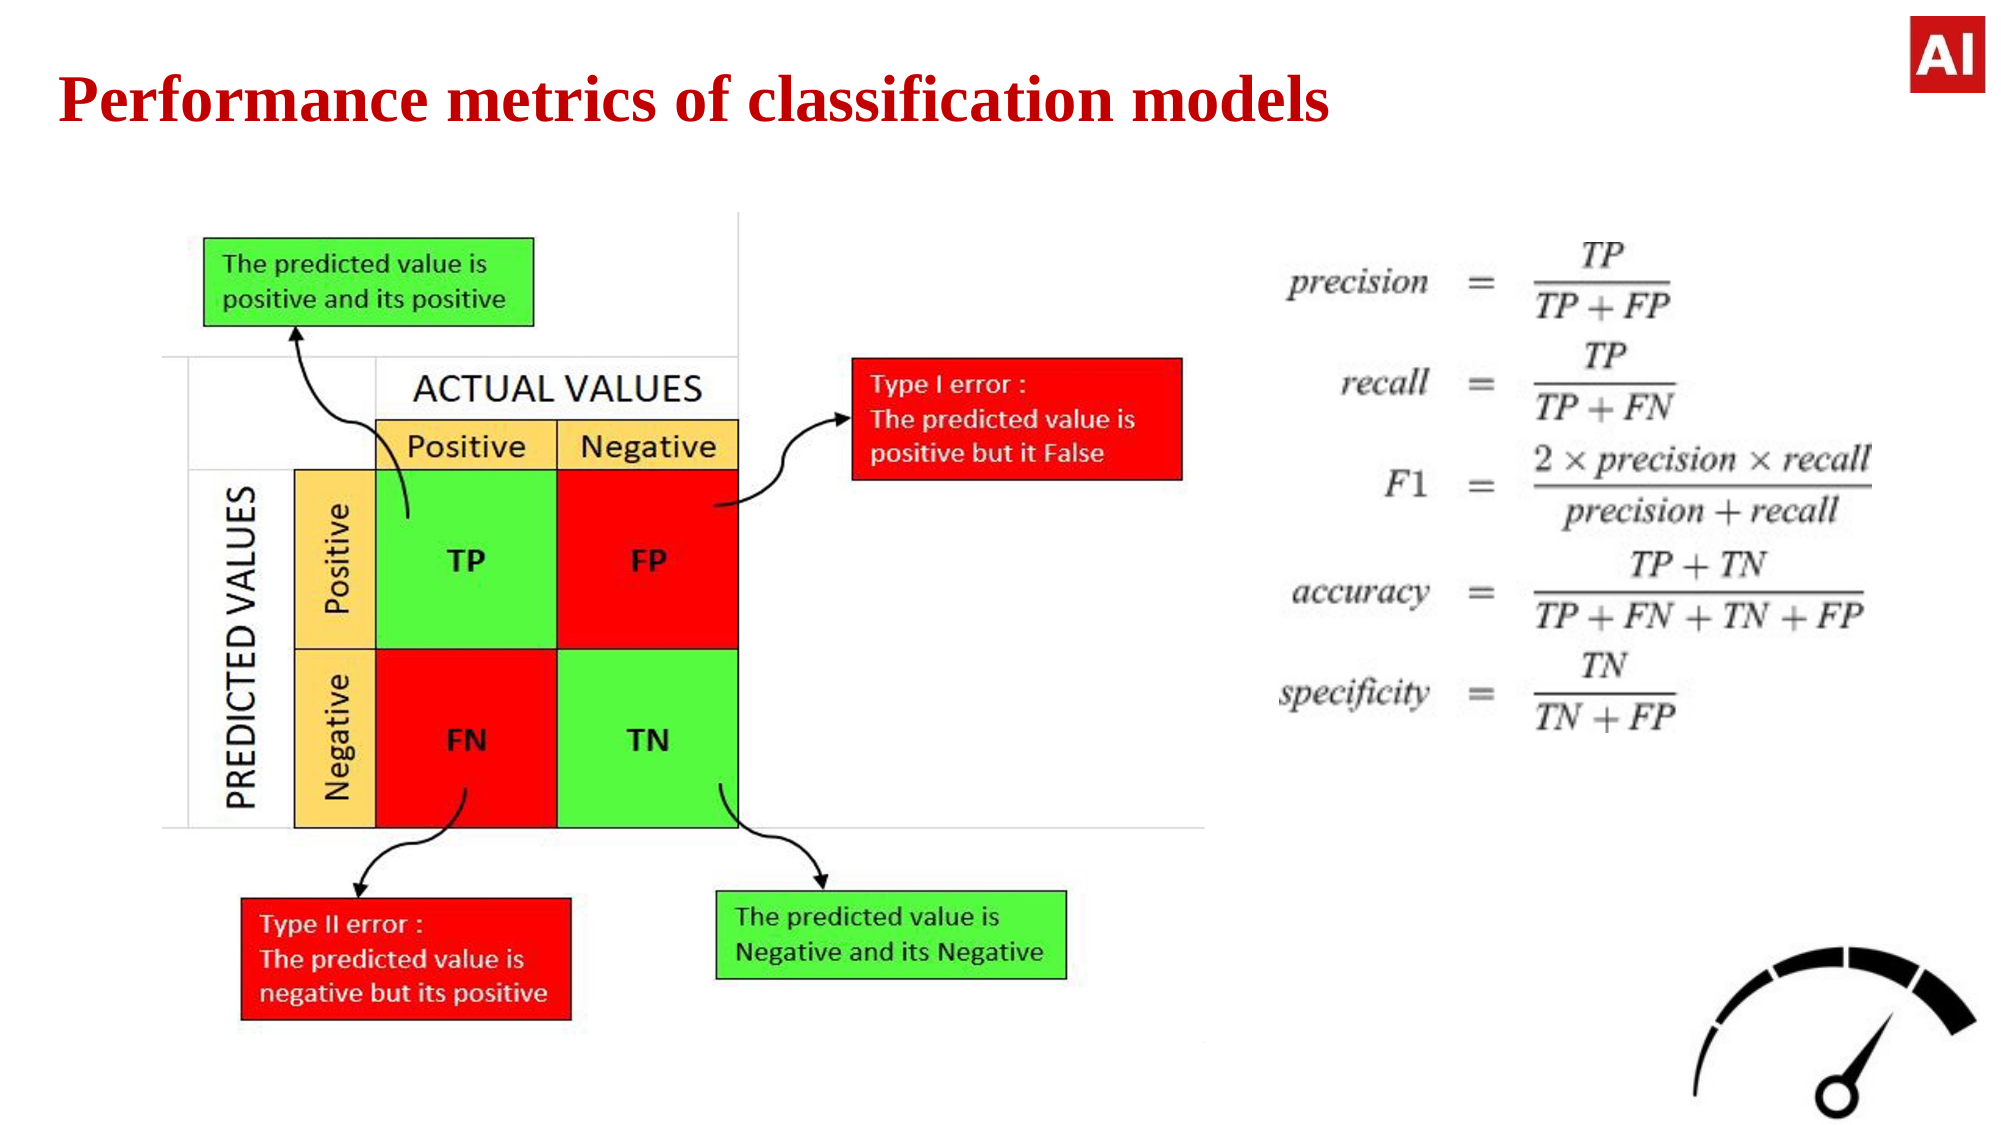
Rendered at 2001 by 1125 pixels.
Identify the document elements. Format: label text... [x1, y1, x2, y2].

picture [1689, 943, 1980, 1125]
picture [162, 212, 1206, 1043]
picture [1279, 242, 1872, 733]
title Performance metrics of classification models [14, 0, 1866, 243]
picture [1908, 16, 1986, 93]
